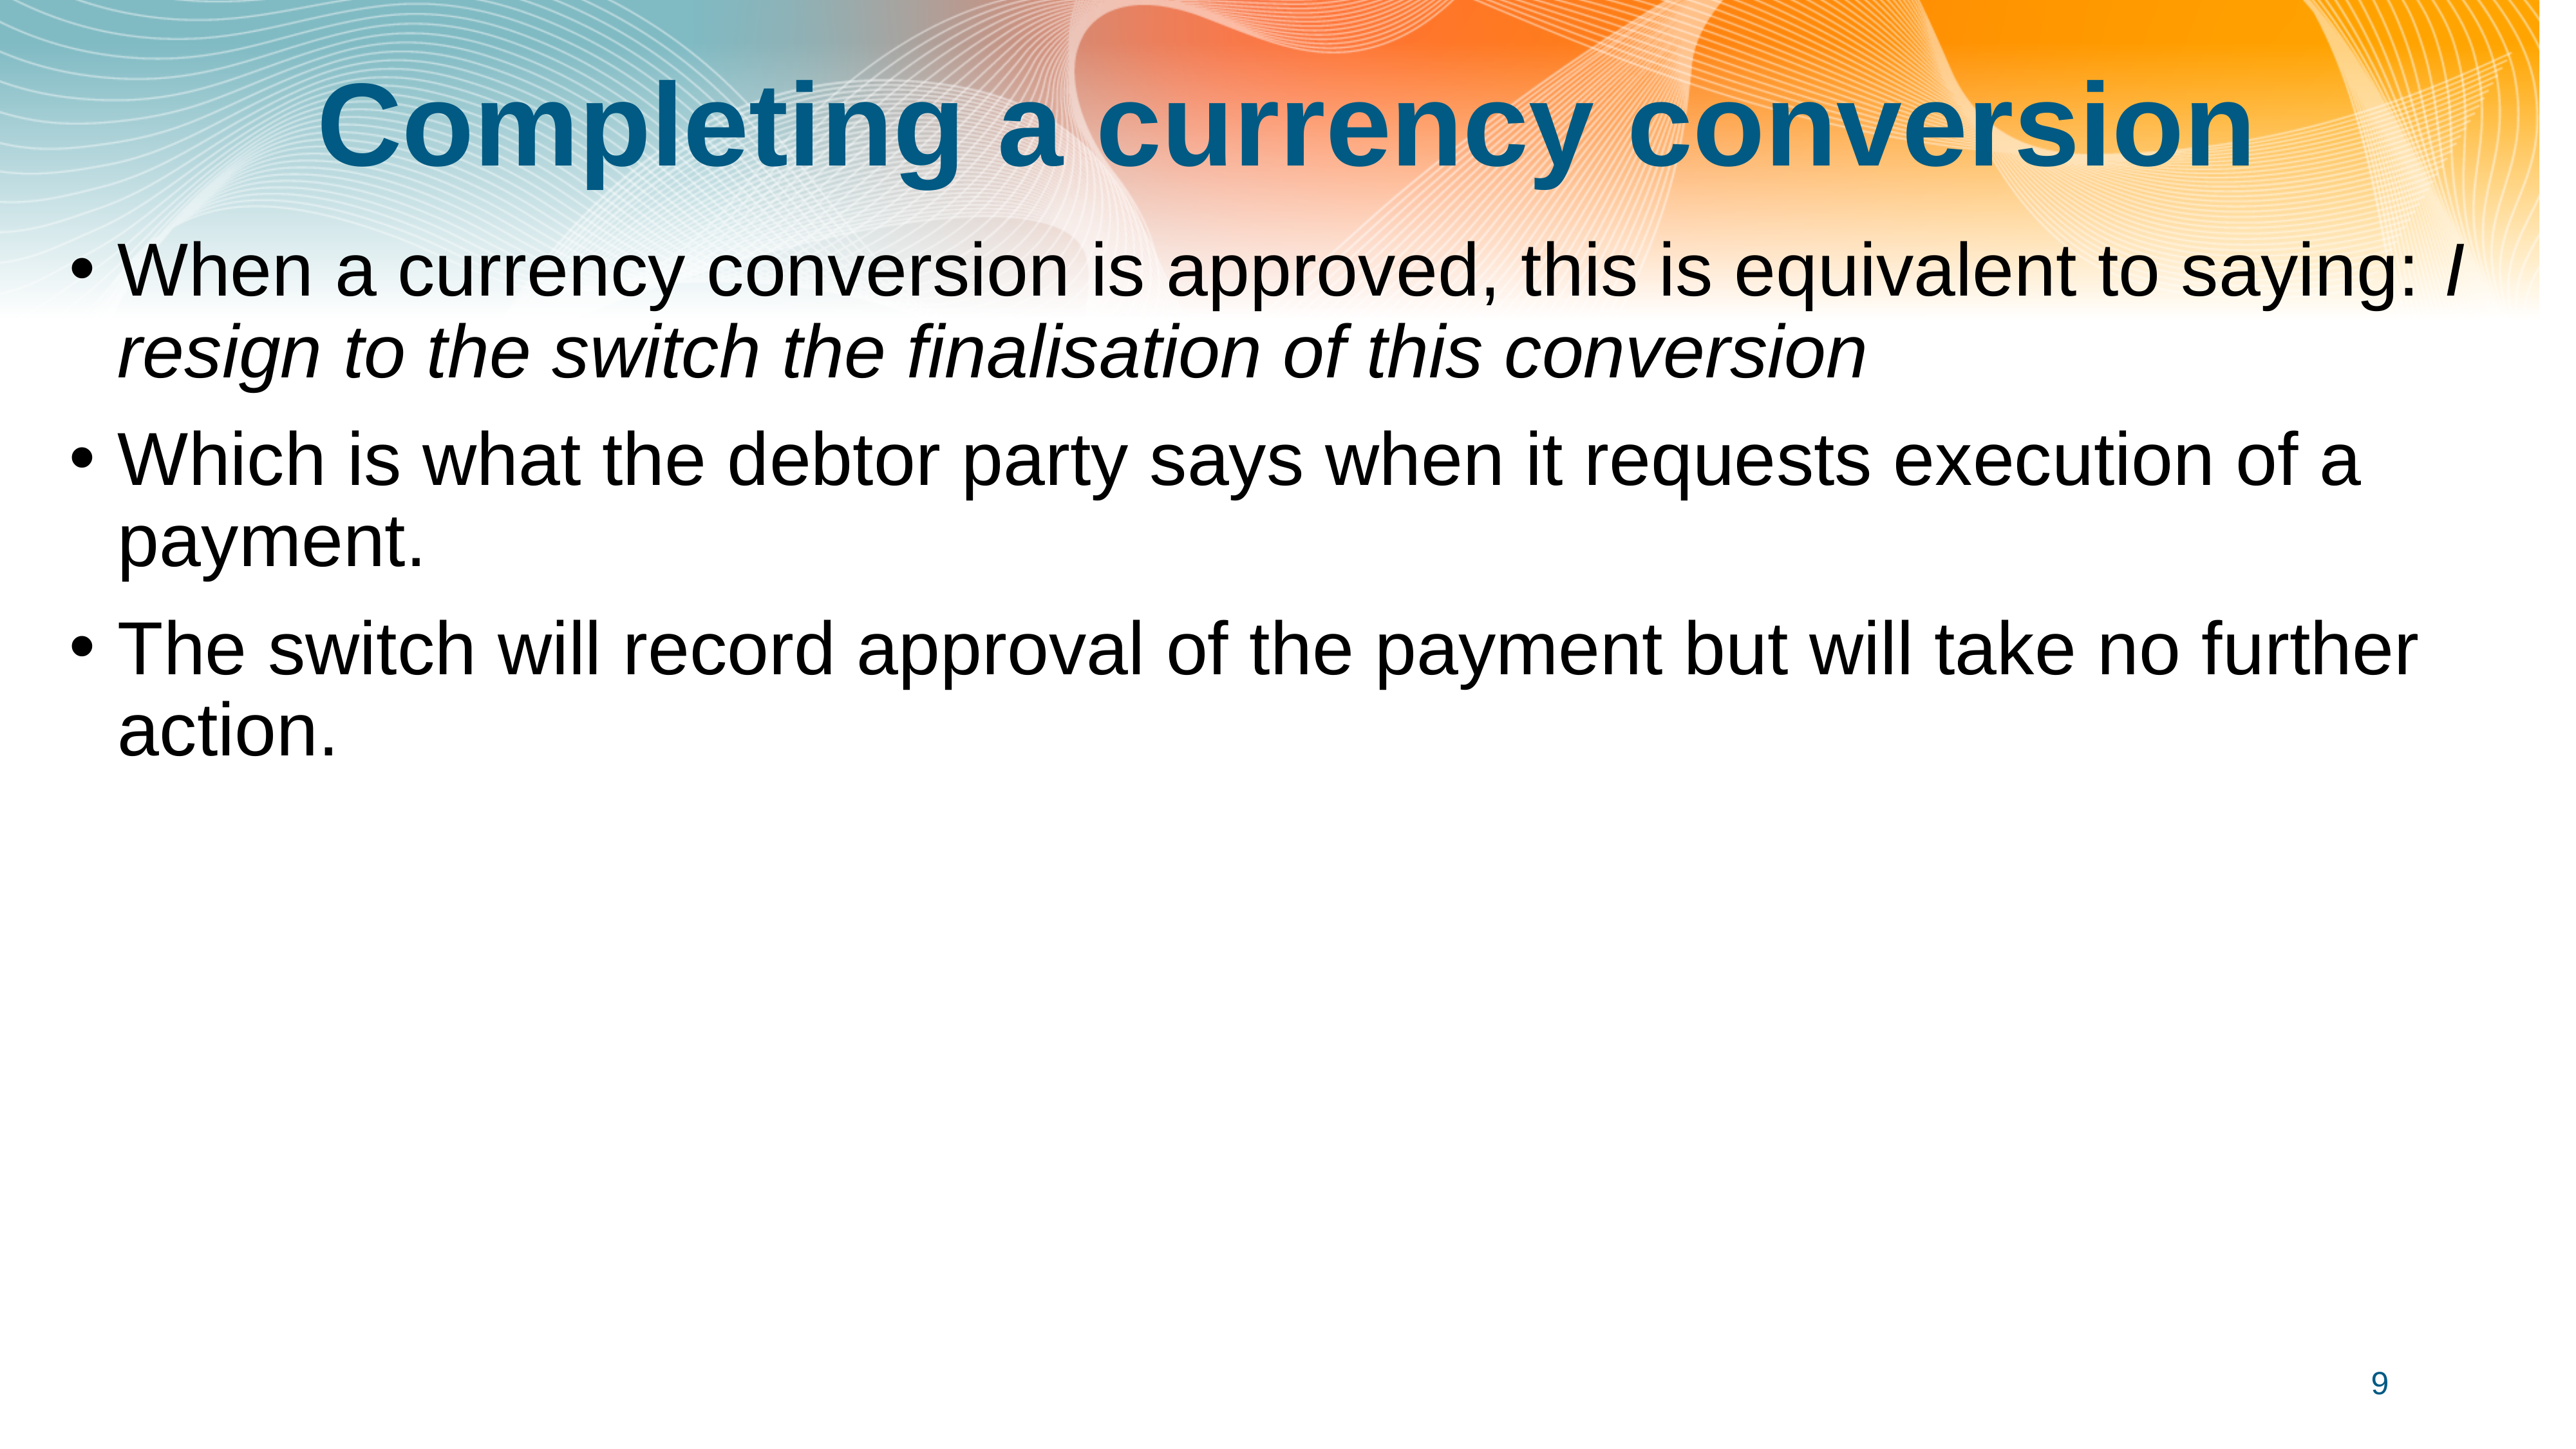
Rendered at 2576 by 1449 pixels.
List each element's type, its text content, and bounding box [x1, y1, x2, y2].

slide_number 9 [1819, 1343, 2399, 1421]
list When a currency conversion is approved, this is equivalent to saying: I resign to the switch the finalisation of this conversion Which is what the debtor party says when it requests execution of a payment. The switch will record approval of the payment but will take no further action. [60, 226, 2516, 1305]
title Completing a currency conversion [60, 48, 2516, 207]
picture [0, 0, 2540, 1417]
